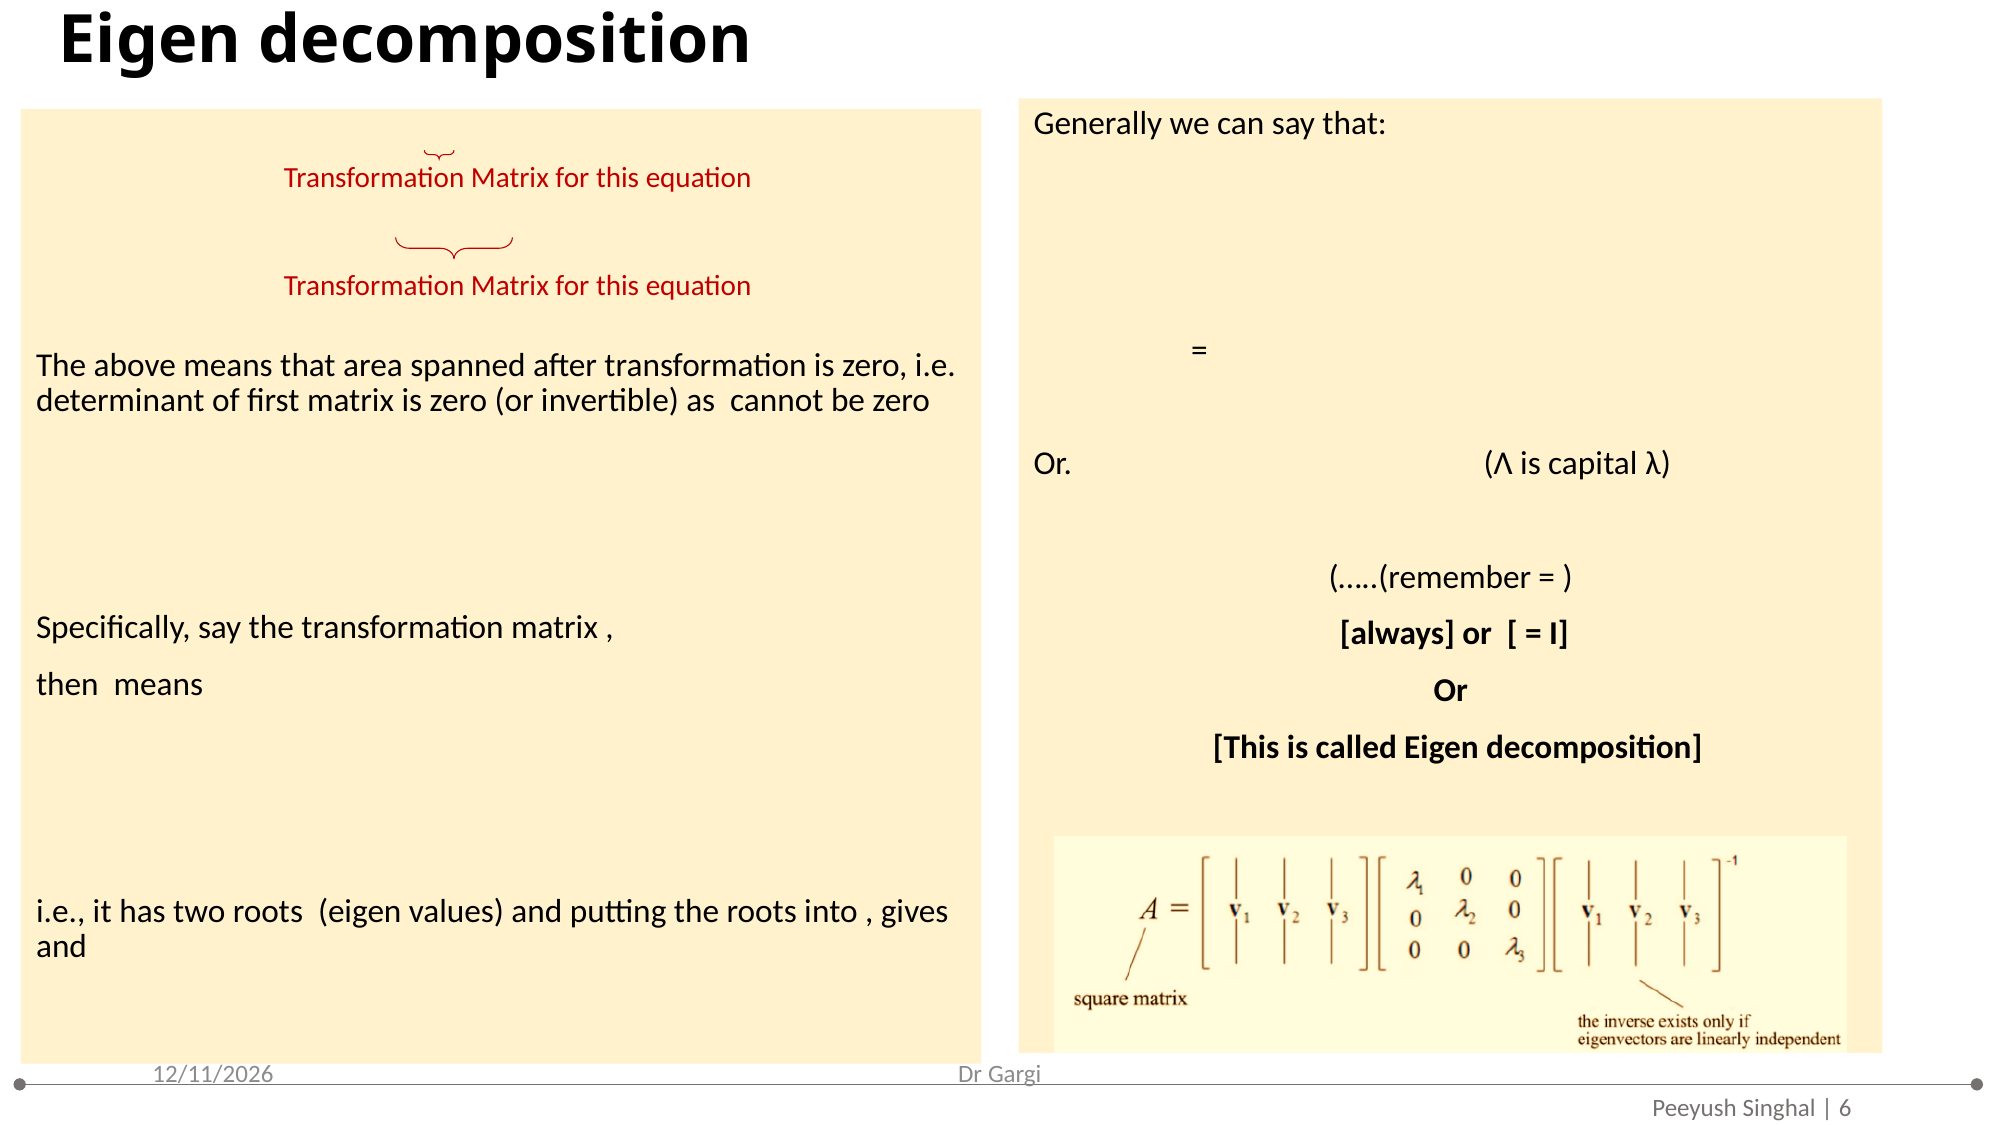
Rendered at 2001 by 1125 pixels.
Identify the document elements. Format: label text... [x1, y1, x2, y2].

text_box [423, 150, 455, 161]
title Eigen decomposition [43, 8, 1769, 73]
text_box Transformation Matrix for this equation [260, 259, 776, 309]
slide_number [137, 1042, 588, 1103]
text_box Transformation Matrix for this equation [260, 150, 776, 201]
text_box [395, 237, 513, 259]
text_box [1018, 98, 1883, 1053]
footer Dr Gargi [662, 1042, 1338, 1103]
